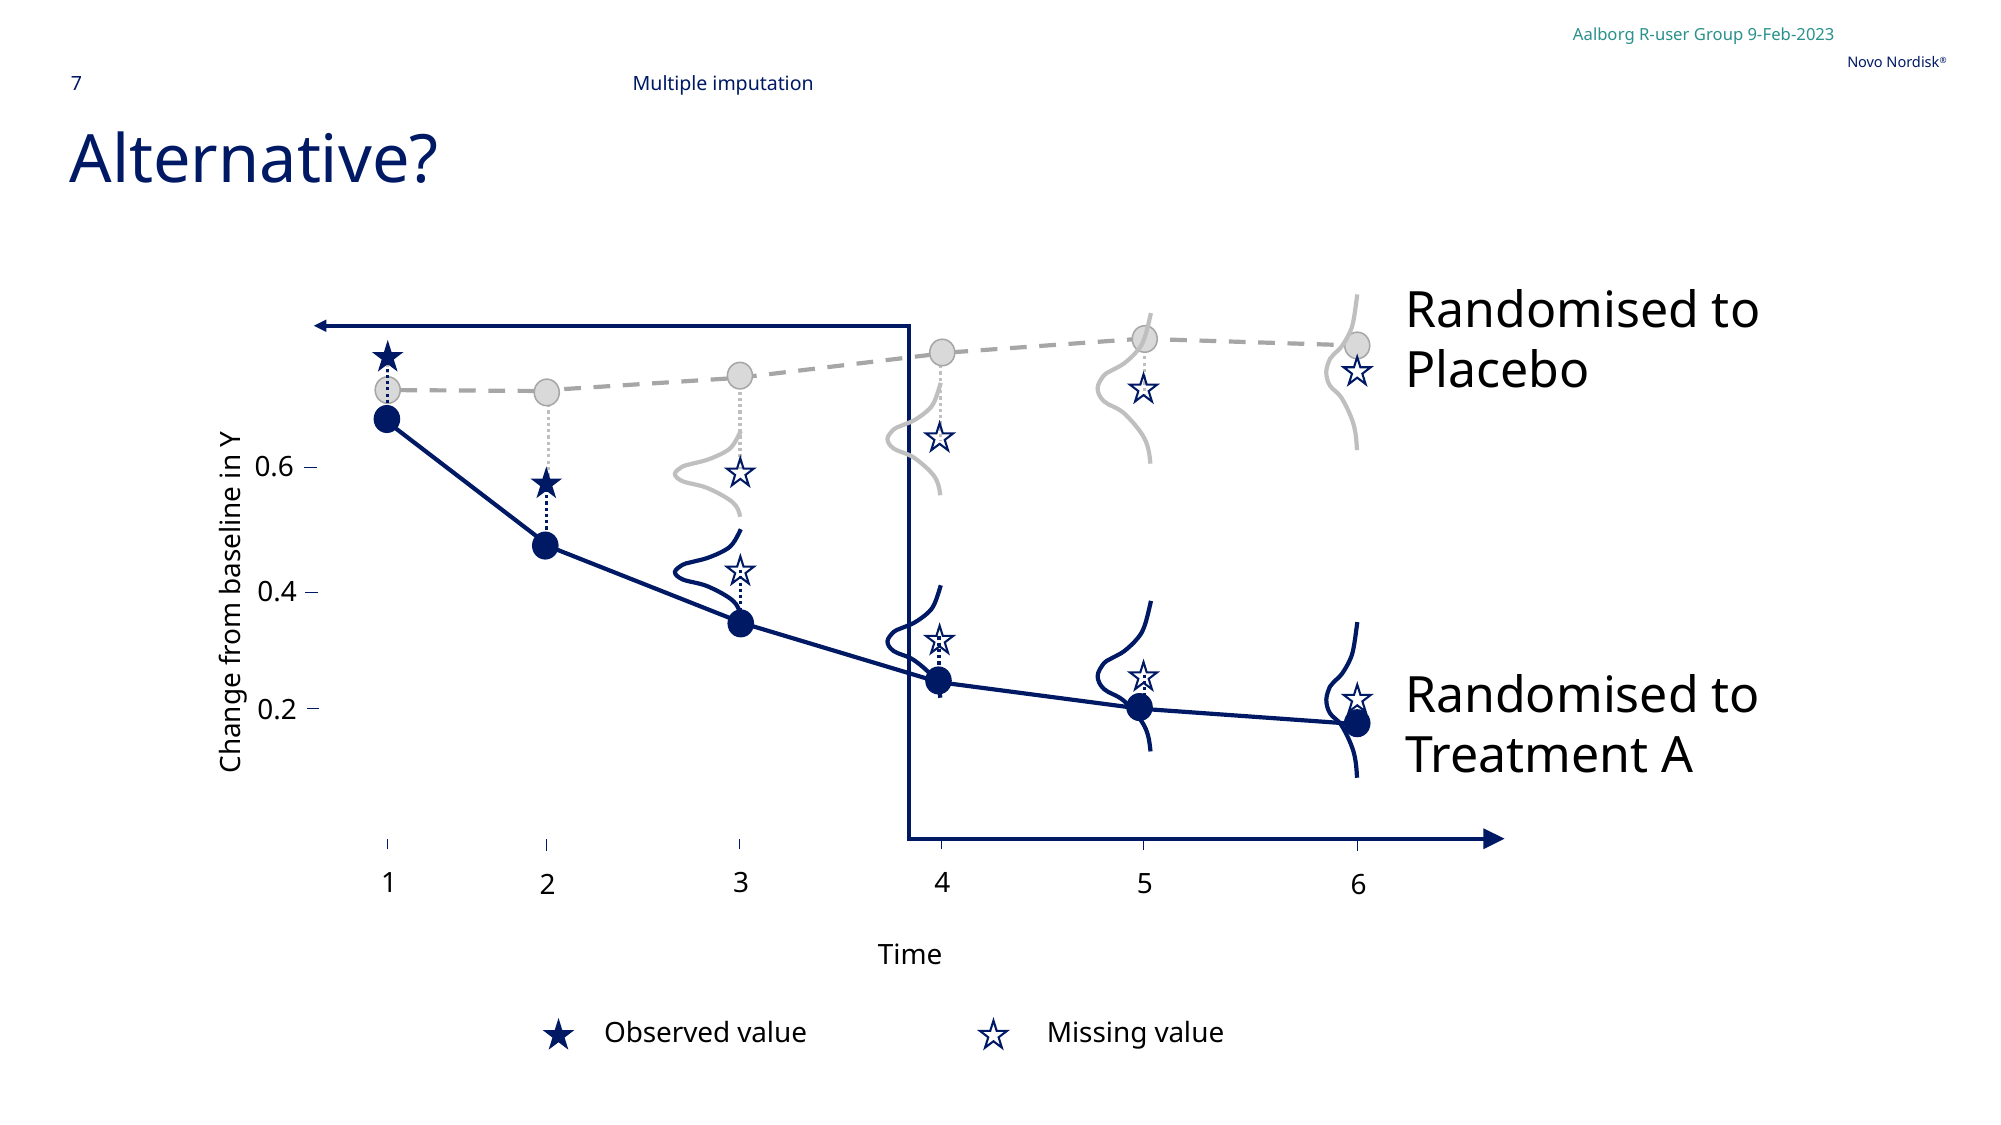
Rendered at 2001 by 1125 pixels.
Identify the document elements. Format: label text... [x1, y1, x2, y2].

text_box 5 [1112, 858, 1177, 907]
text_box 0.4 [229, 566, 313, 615]
text_box 1 [356, 857, 422, 906]
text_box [938, 682, 1141, 709]
text_box 2 [515, 859, 580, 908]
text_box [1147, 312, 1152, 325]
title Alternative? [69, 112, 1931, 199]
text_box Randomised to Treatment A [1505, 654, 1900, 790]
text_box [739, 352, 952, 378]
text_box Observed value [589, 1007, 851, 1056]
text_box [951, 338, 1141, 353]
footer Multiple imputation [632, 70, 1543, 99]
slide_number Aalborg R-user Group 9-Feb-2023 [1571, 22, 1835, 45]
text_box 3 [708, 857, 774, 906]
text_box Missing value [1032, 1007, 1294, 1056]
text_box 0.2 [229, 684, 313, 733]
text_box 0.6 [229, 441, 313, 490]
text_box [541, 1017, 576, 1051]
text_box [534, 377, 742, 391]
text_box 6 [1326, 859, 1391, 908]
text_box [743, 623, 939, 683]
text_box Change from baseline in Y [204, 393, 253, 812]
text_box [313, 325, 1505, 839]
text_box 4 [910, 857, 975, 906]
slide_number 7 [70, 70, 142, 99]
text_box Time [832, 929, 988, 978]
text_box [1140, 708, 1345, 724]
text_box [546, 545, 744, 624]
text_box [395, 428, 554, 549]
text_box [1351, 294, 1358, 325]
text_box Randomised to Placebo [1390, 270, 1863, 405]
text_box [976, 1017, 1011, 1051]
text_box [1140, 338, 1359, 346]
